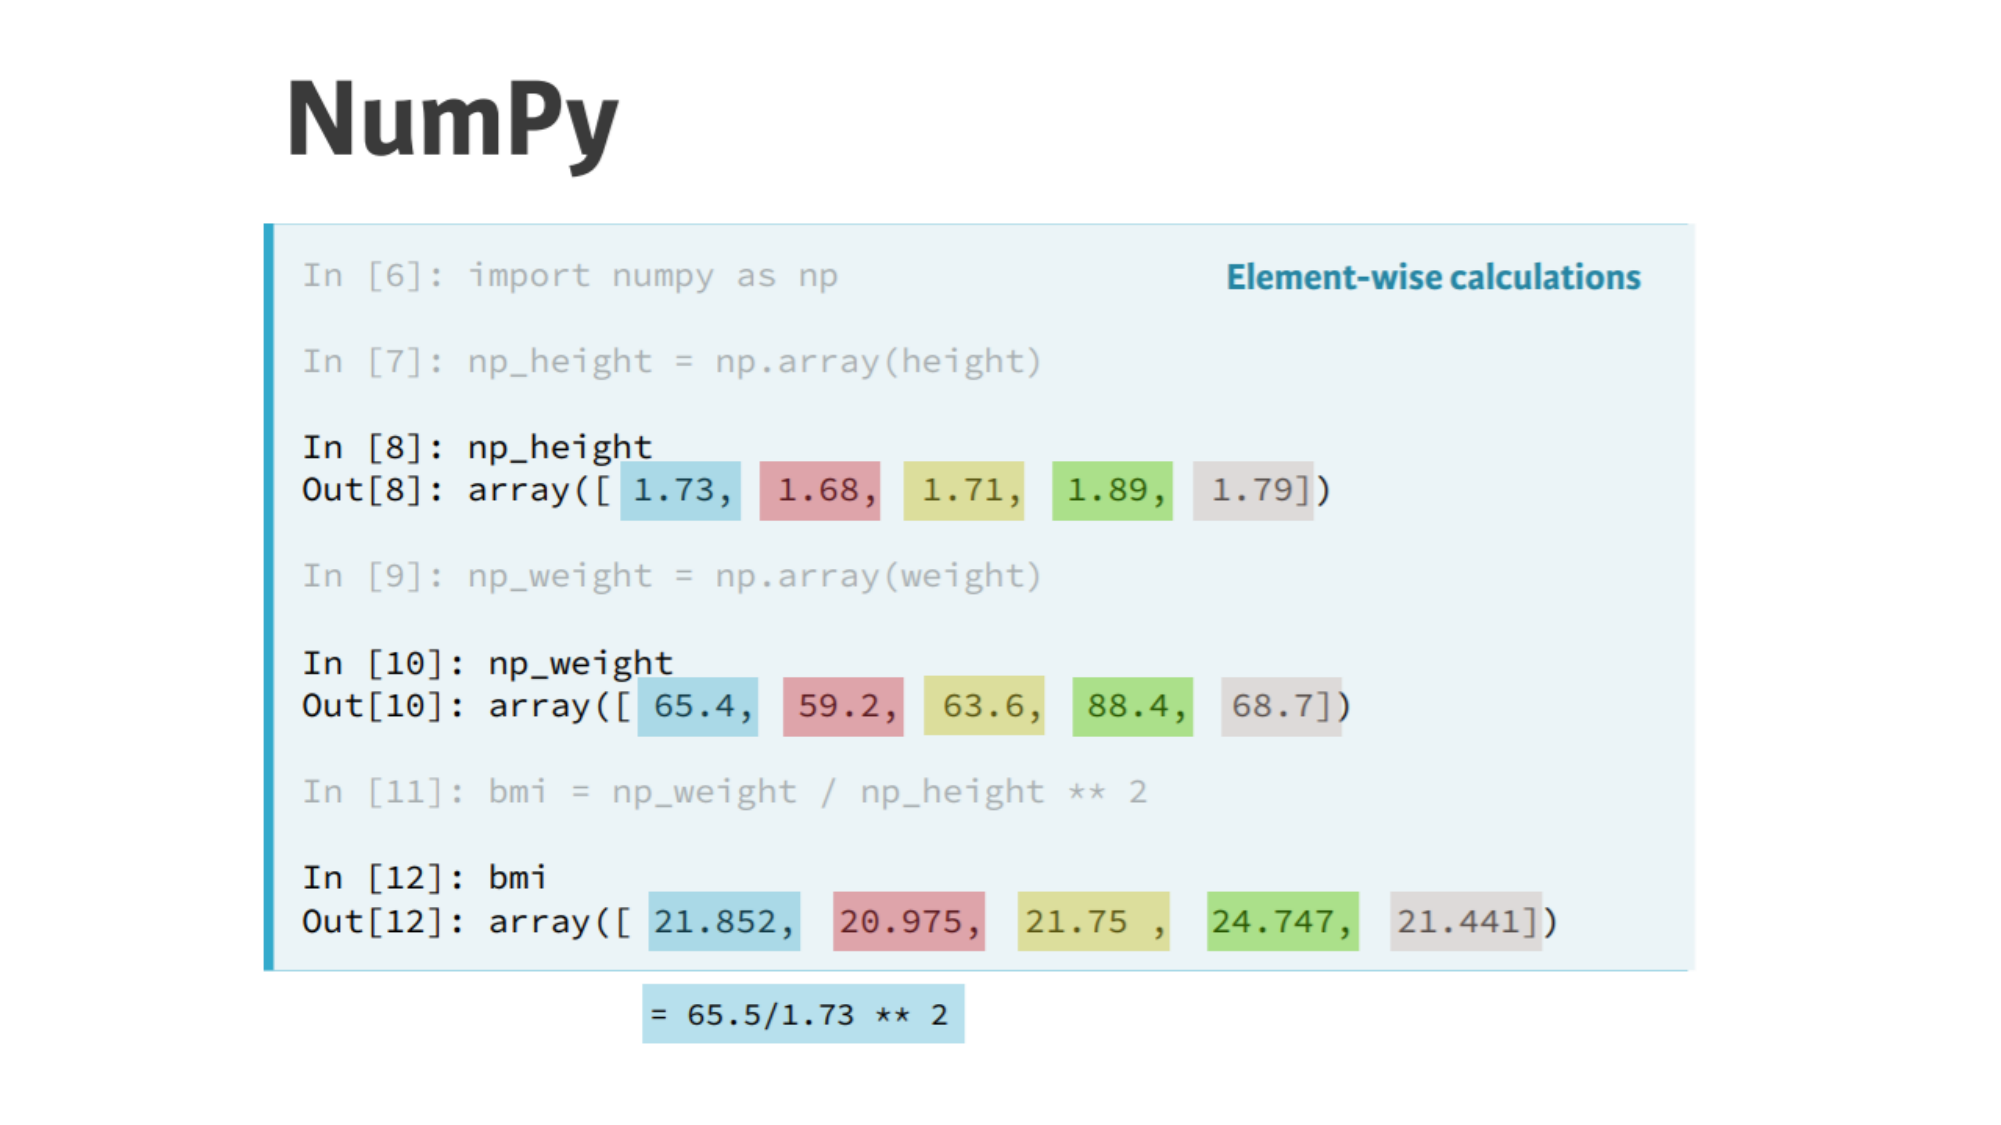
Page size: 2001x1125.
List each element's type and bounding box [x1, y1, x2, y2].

picture [253, 50, 1747, 1075]
